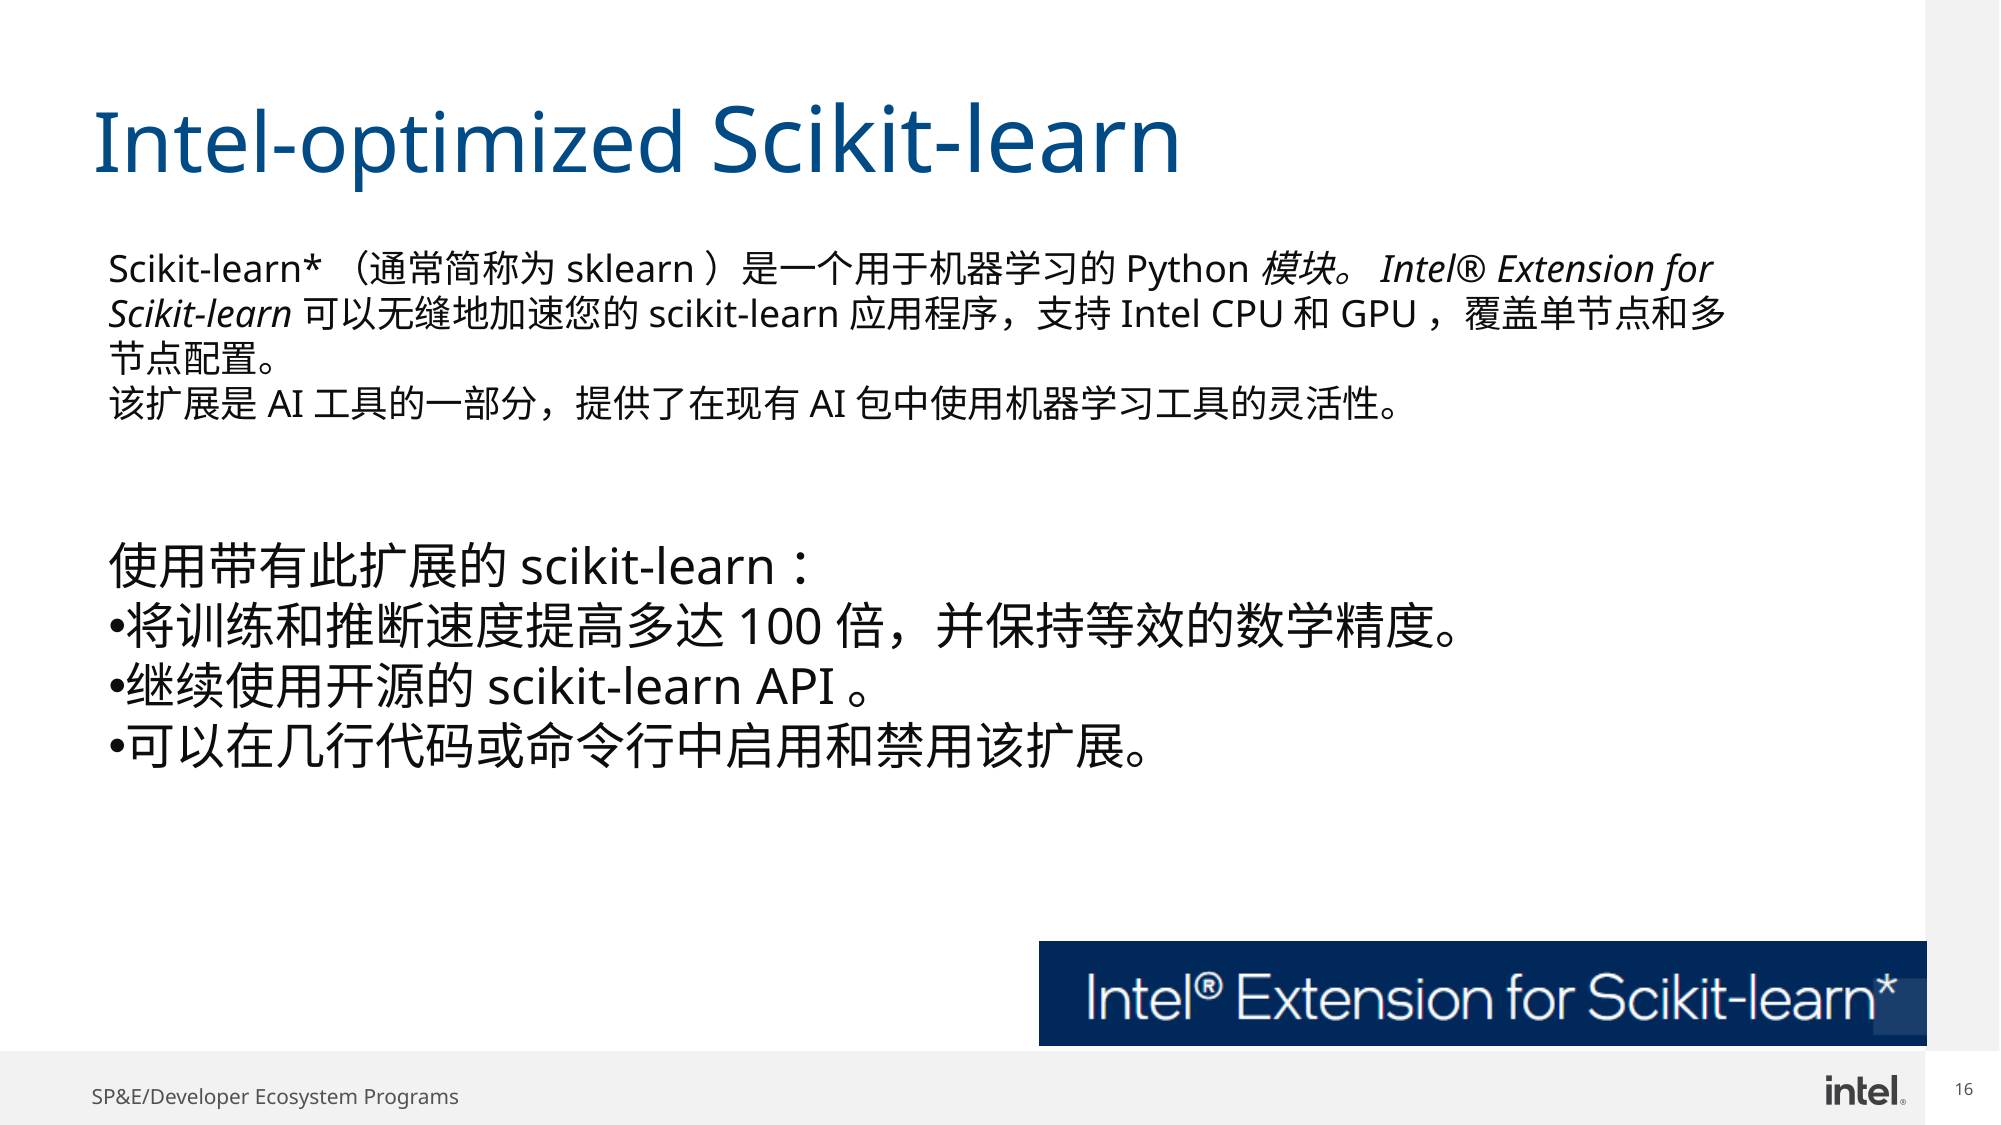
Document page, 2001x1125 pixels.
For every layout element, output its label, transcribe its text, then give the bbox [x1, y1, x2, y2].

picture [1038, 940, 1927, 1047]
text_box Scikit-learn*（通常简称为sklearn）是一个用于机器学习的Python模块。Intel® Extension for Scikit-learn可以无缝地加速您的scikit-learn应用程序，支持Intel CPU和GPU，覆盖单节点和多节点配置。 该扩展是AI工具的一部分，提供了在现有AI包中使用机器学习工具的灵活性。 [93, 237, 1768, 432]
picture [1826, 1075, 1906, 1105]
title Intel-optimized Scikit-learn [93, 93, 1901, 251]
text_box 使用带有此扩展的scikit-learn： 将训练和推断速度提高多达100倍，并保持等效的数学精度。 继续使用开源的scikit-learn API。 可以在几行代码或命令行中启用和禁用该扩展。 [93, 527, 1451, 783]
